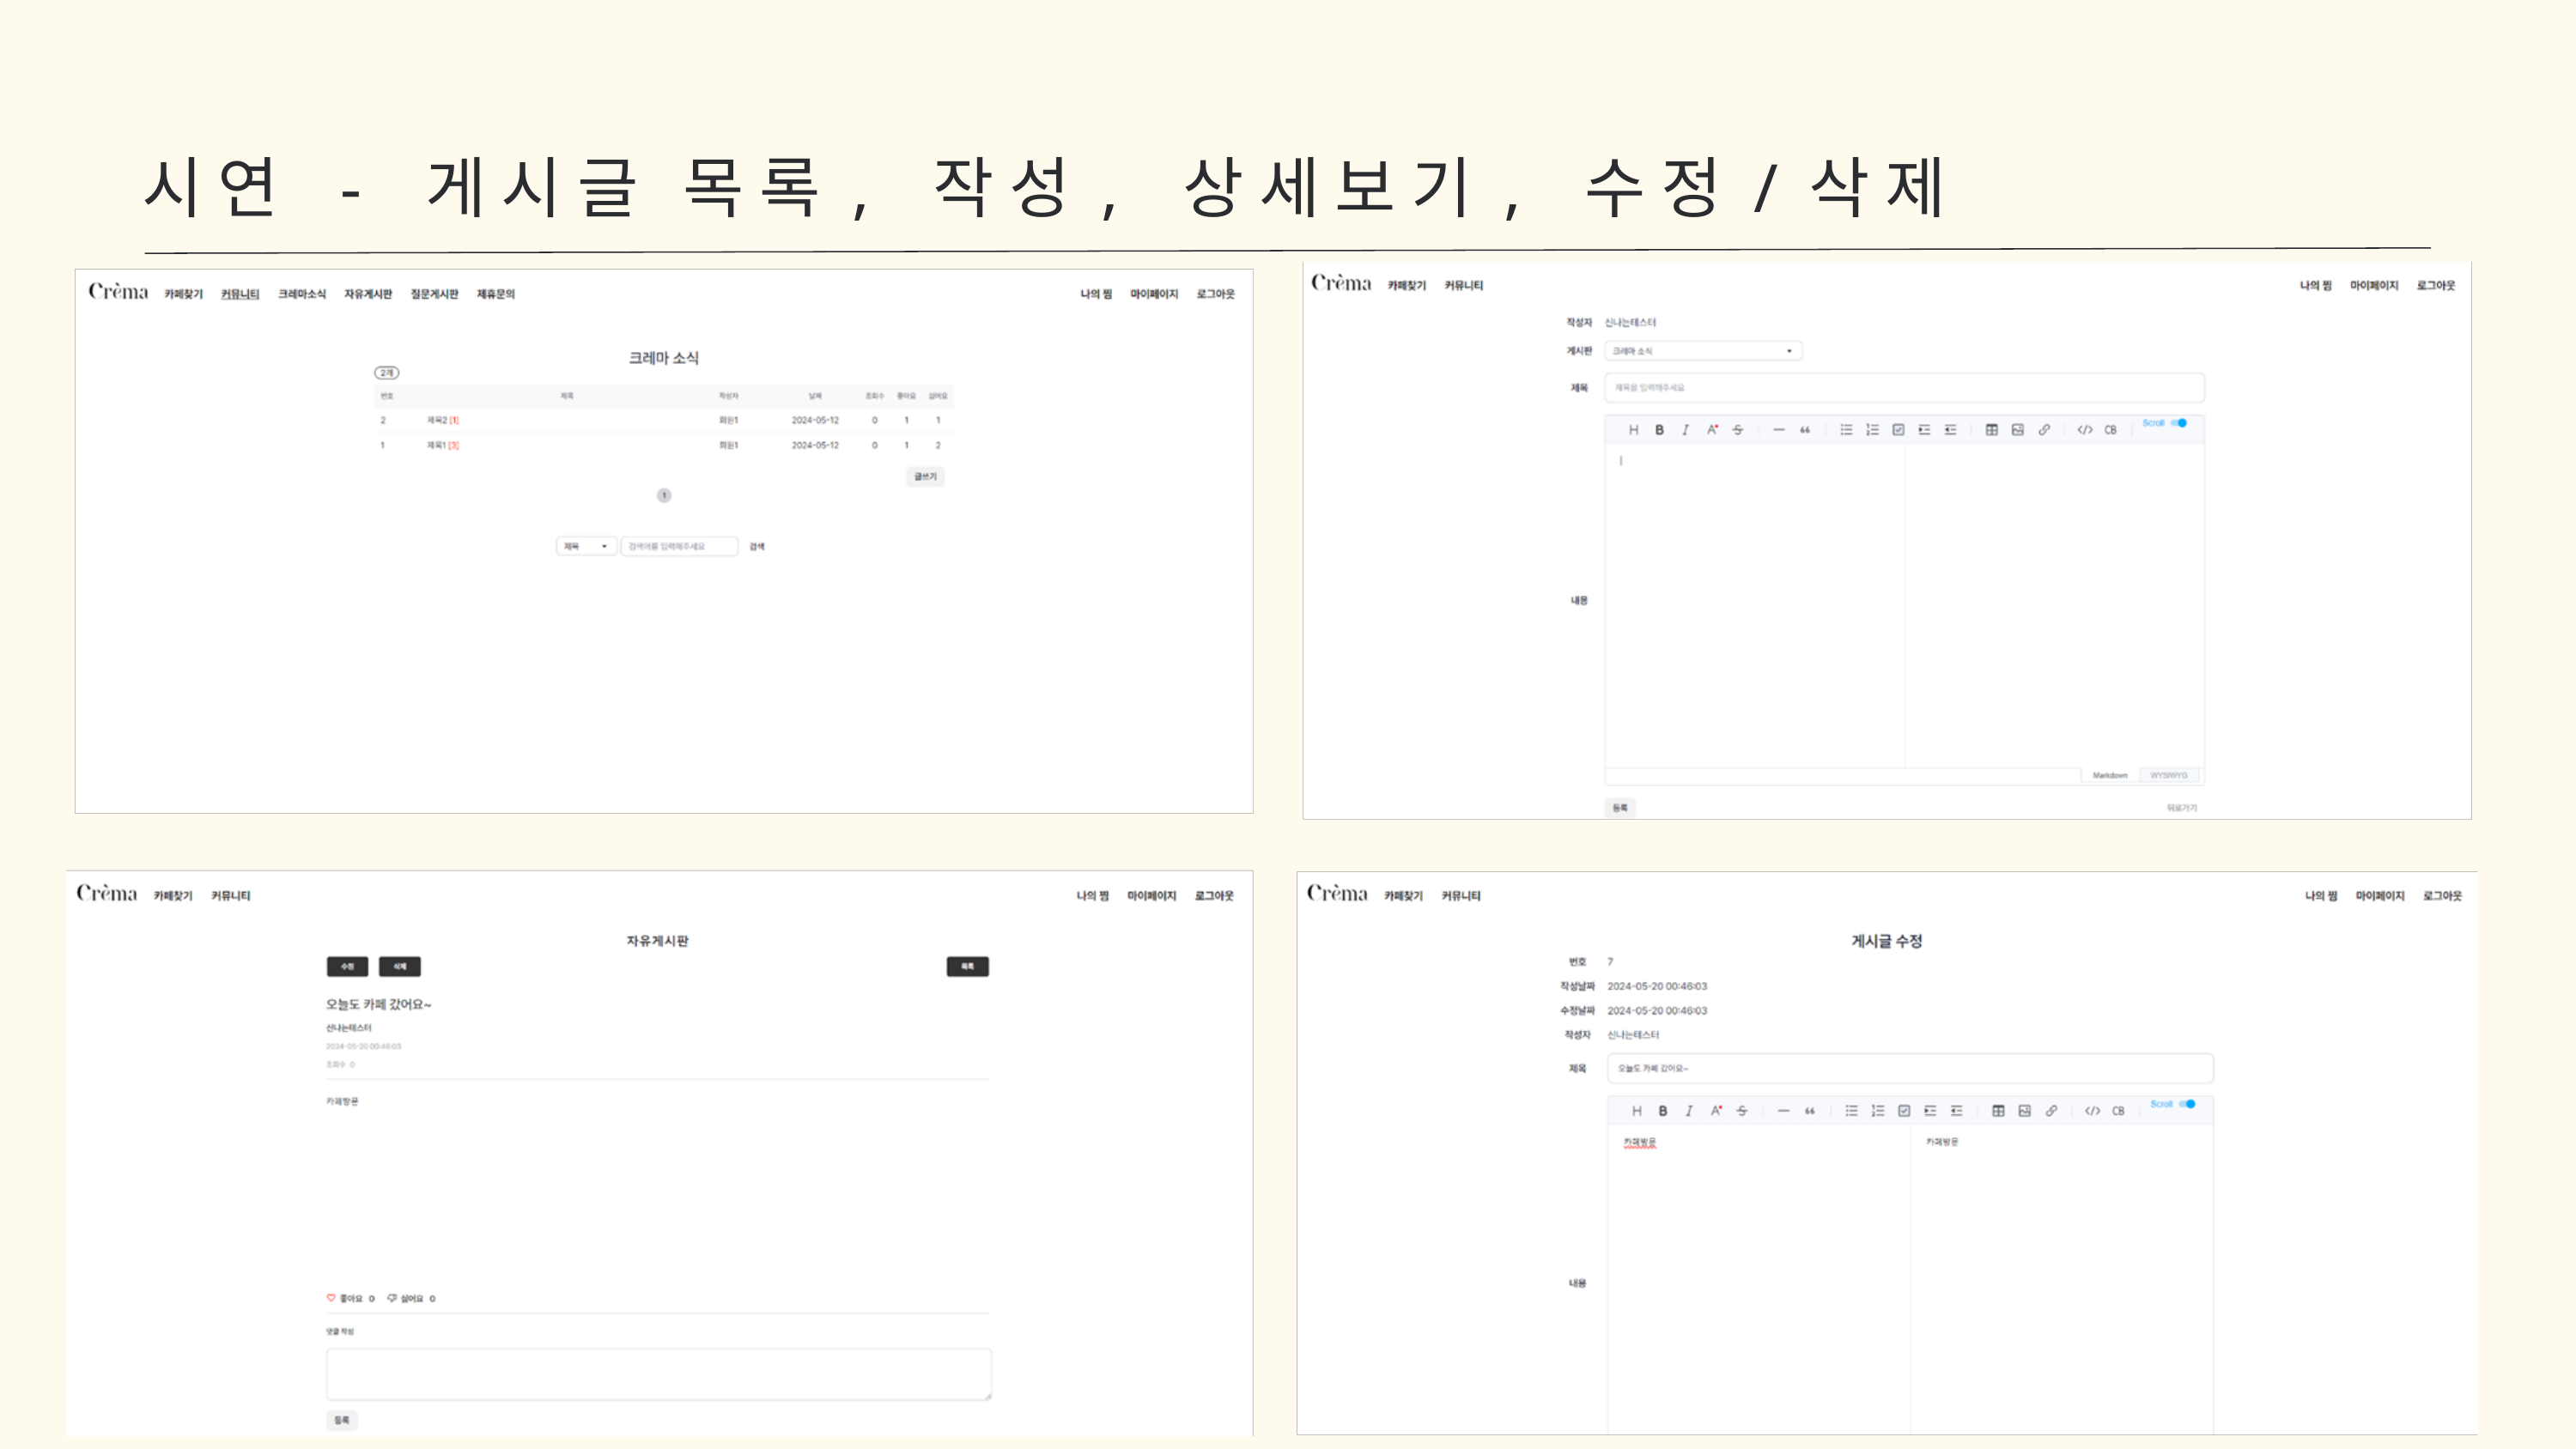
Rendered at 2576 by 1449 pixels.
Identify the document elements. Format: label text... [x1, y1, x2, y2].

text_box [65, 262, 2478, 1436]
text_box 시연 - 게시글 목록, 작성, 상세보기, 수정/삭제 [142, 132, 2428, 226]
